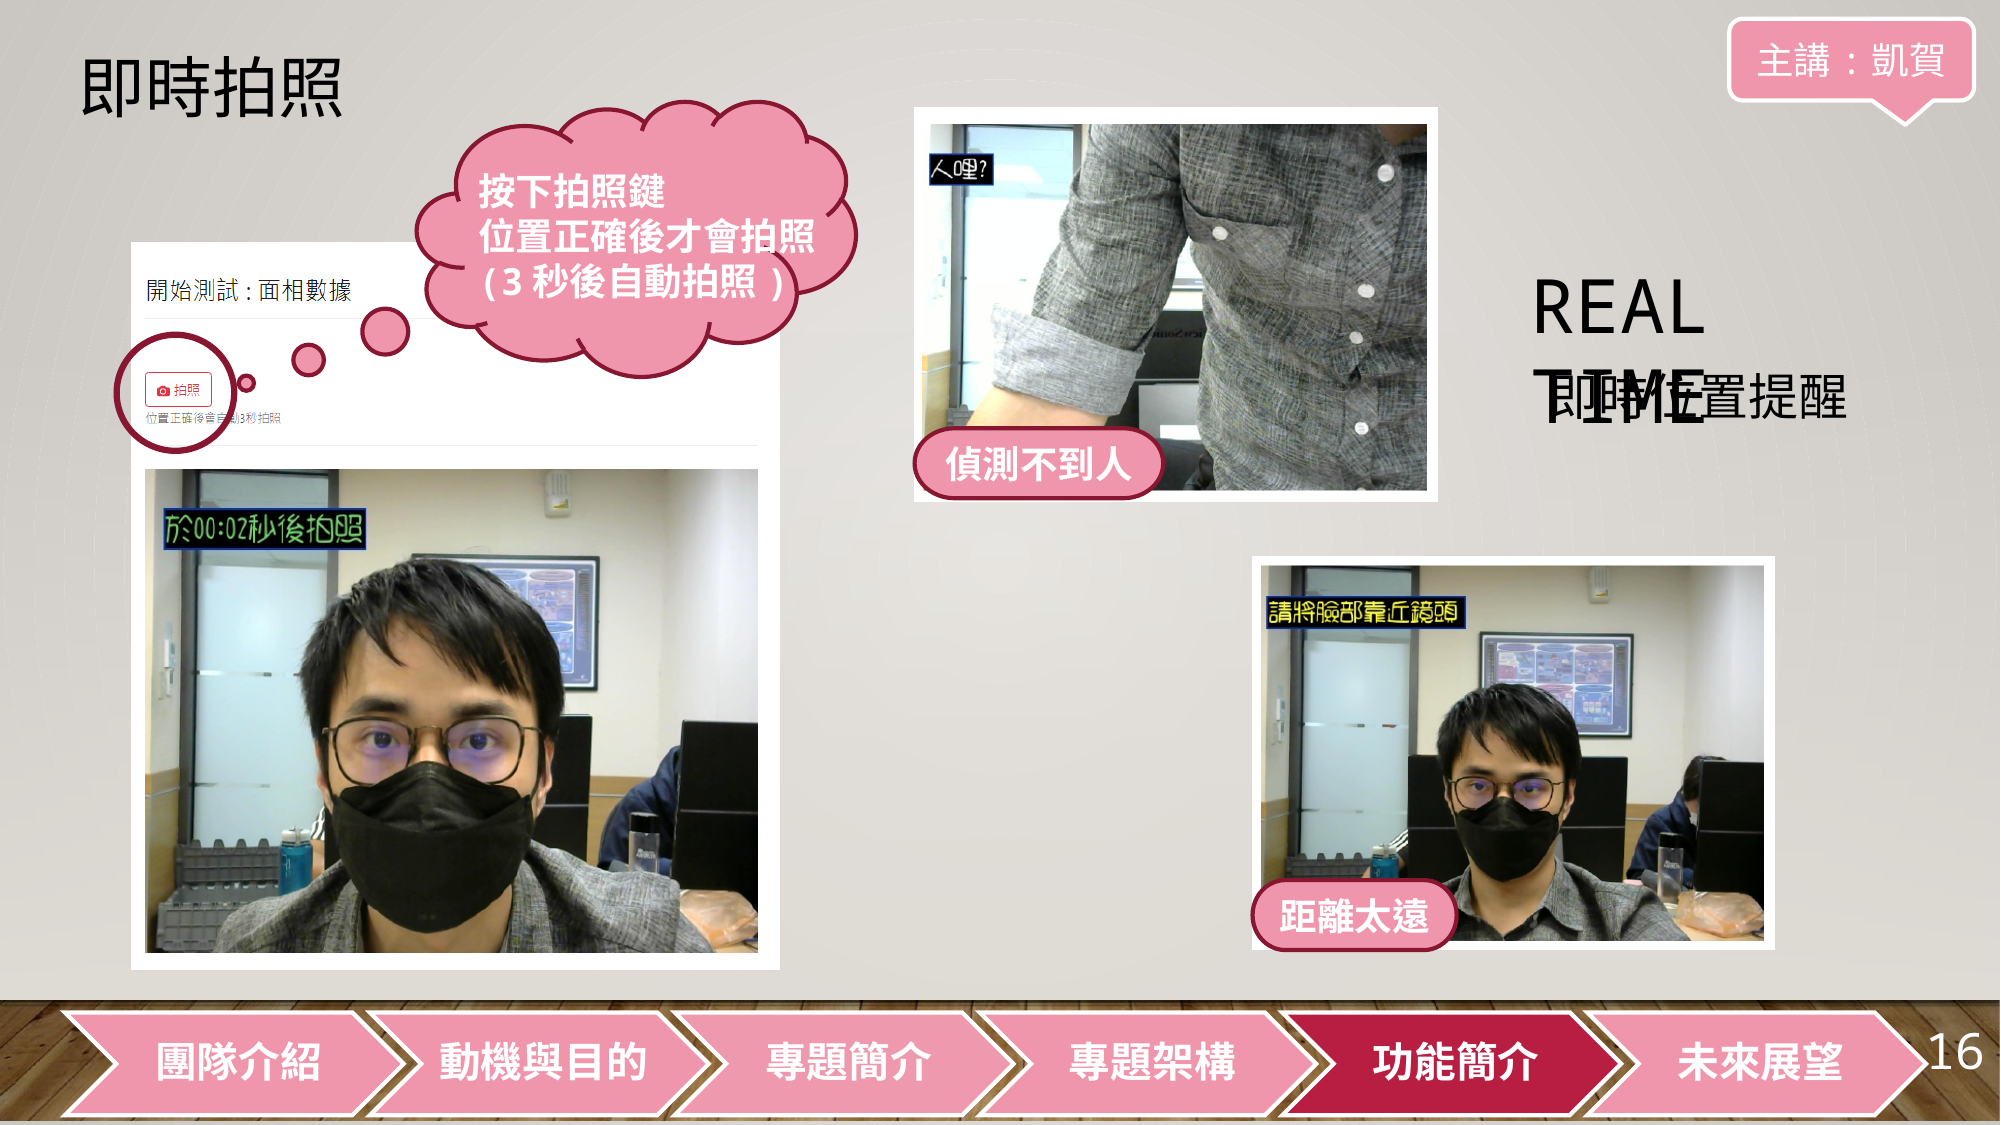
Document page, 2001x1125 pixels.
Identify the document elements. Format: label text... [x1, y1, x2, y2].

picture [1252, 555, 1775, 951]
text_box 主講:凱賀 [1729, 18, 1975, 125]
text_box REAL TIME [1516, 251, 1887, 447]
text_box 即時拍照 [64, 38, 386, 133]
picture [0, 1000, 2000, 1121]
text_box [64, 1012, 1927, 1116]
text_box [116, 361, 126, 425]
text_box 按下拍照鍵 位置正確後才會拍照 (3秒後自動拍照) [463, 160, 832, 356]
text_box 16 [1927, 1011, 2000, 1095]
text_box [416, 101, 857, 280]
picture [131, 242, 780, 971]
picture [914, 107, 1438, 502]
text_box 即時位置提醒 [1533, 358, 1887, 433]
